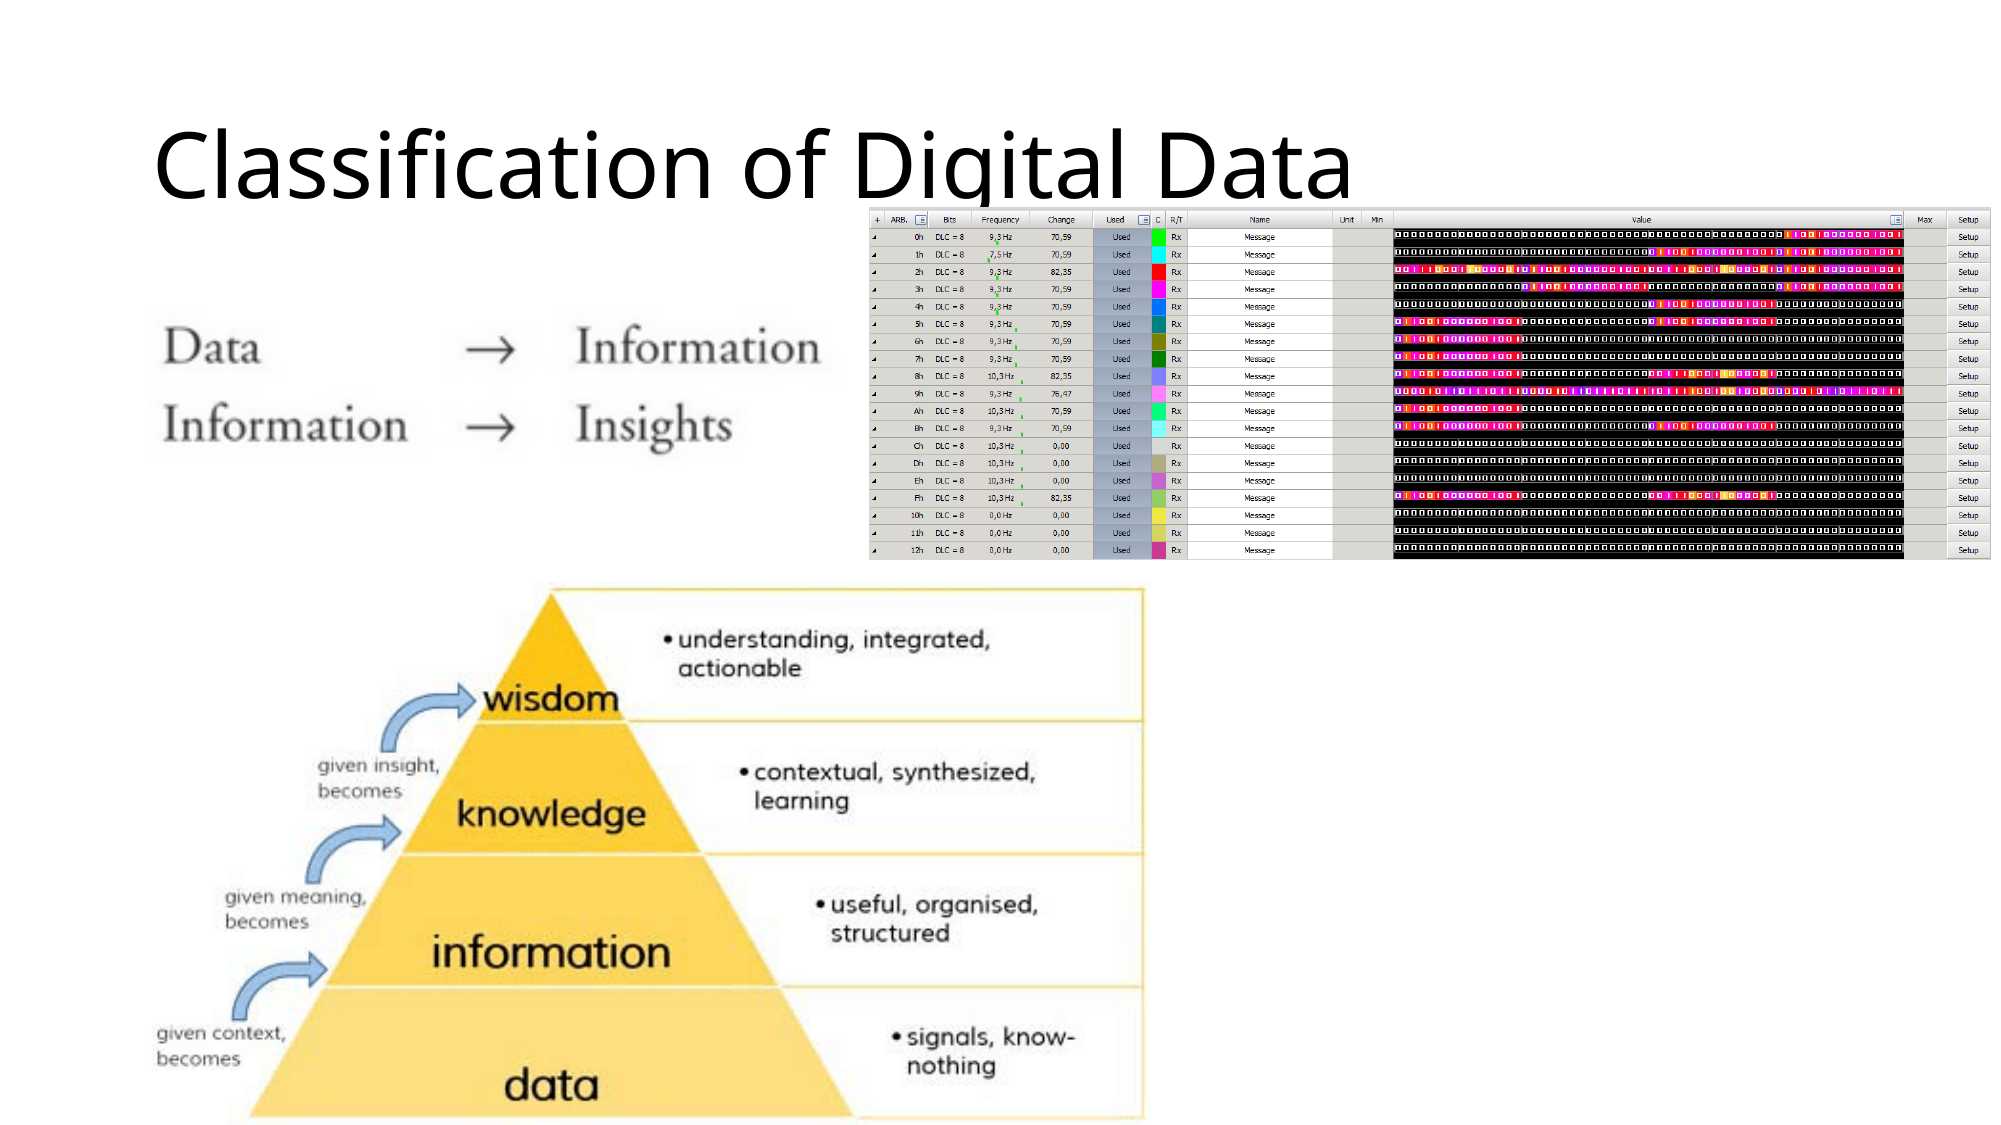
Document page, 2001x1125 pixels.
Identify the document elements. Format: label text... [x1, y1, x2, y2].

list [137, 299, 850, 468]
picture [869, 207, 1991, 560]
title Classification of Digital Data [137, 59, 1863, 278]
picture [137, 581, 1150, 1125]
